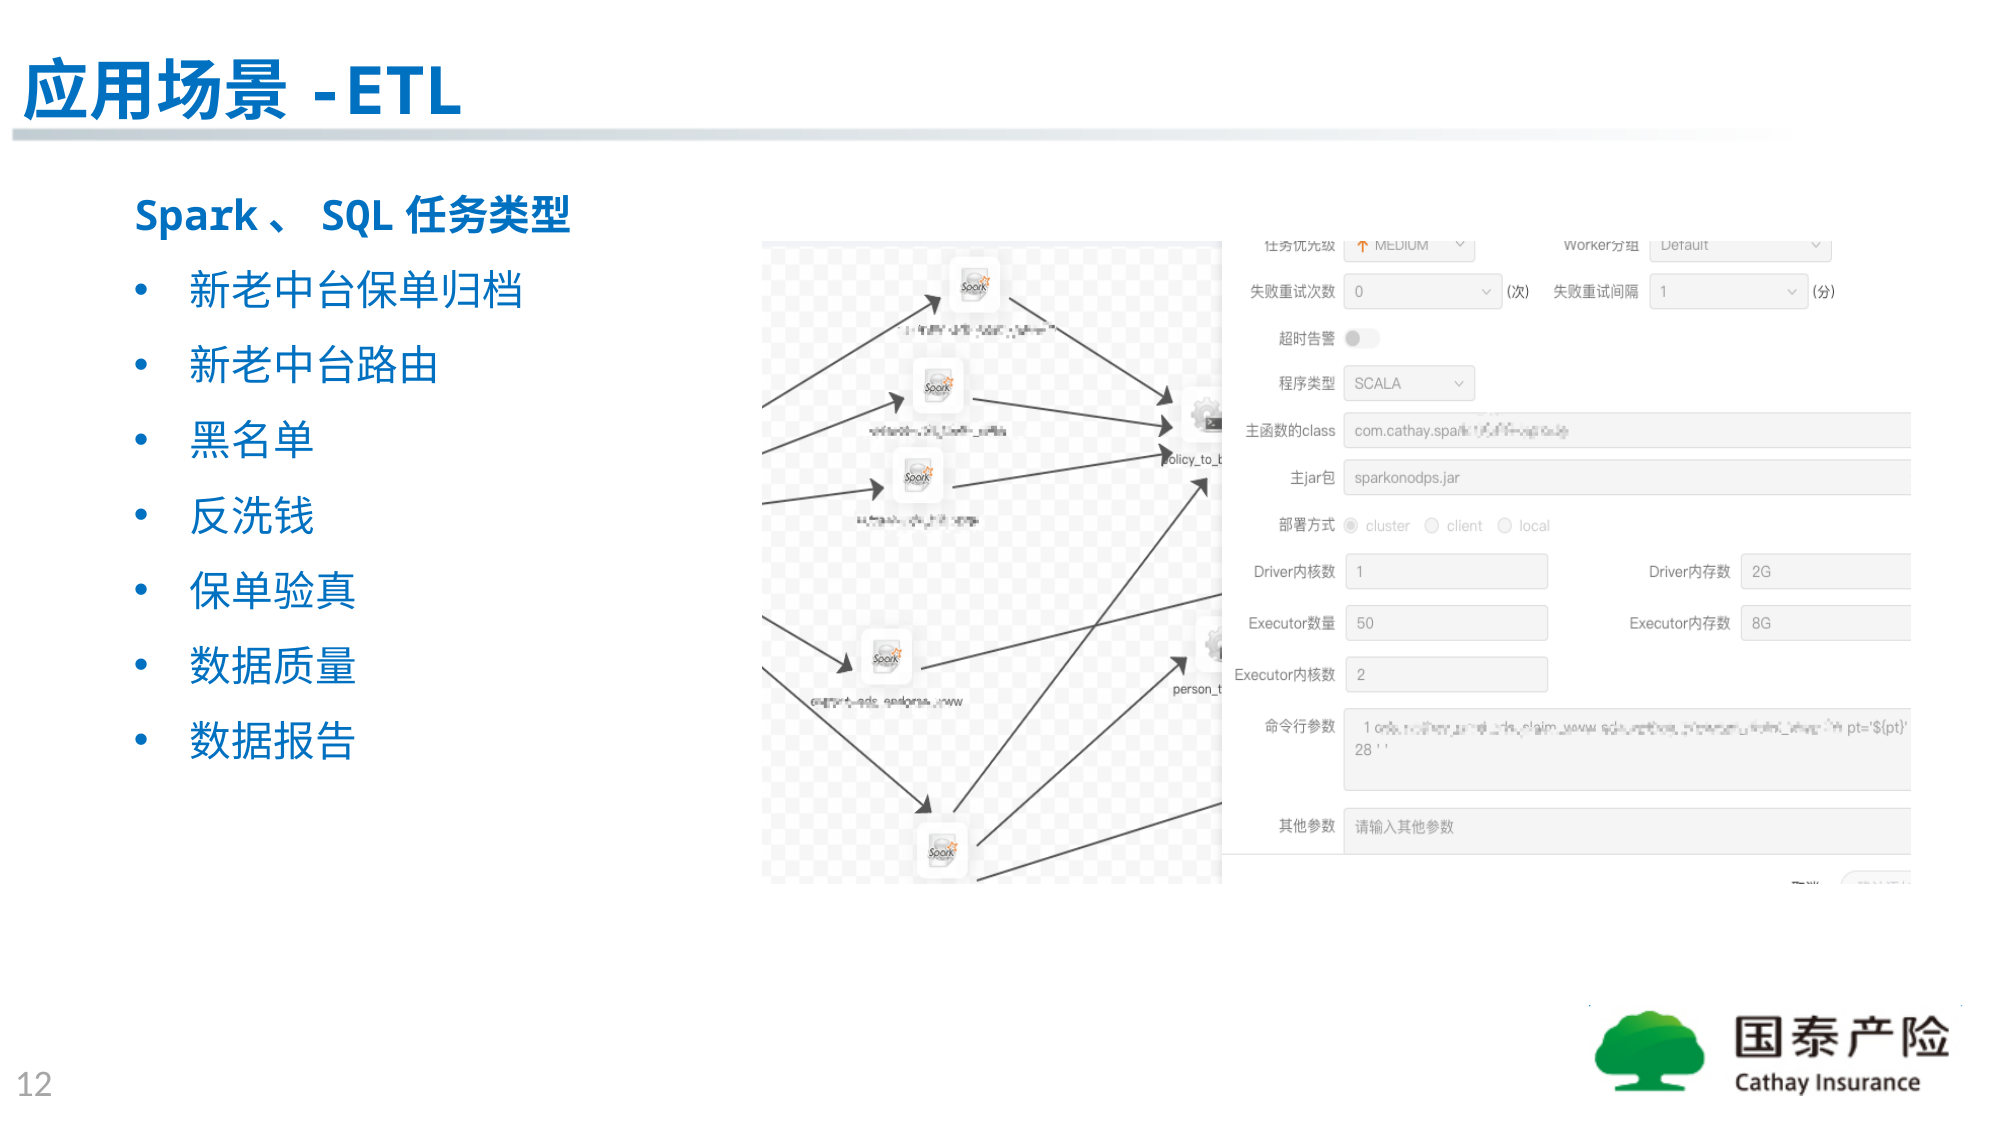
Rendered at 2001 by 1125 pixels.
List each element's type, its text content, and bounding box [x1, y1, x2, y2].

picture [1589, 1005, 1963, 1096]
picture [762, 241, 1911, 884]
slide_number 12 [0, 1051, 450, 1112]
text_box 应用场景-ETL [8, 52, 1291, 133]
text_box Spark、SQL任务类型 新老中台保单归档 新老中台路由 黑名单 反洗钱 保单验真 数据质量 数据报告 [89, 163, 1805, 1022]
